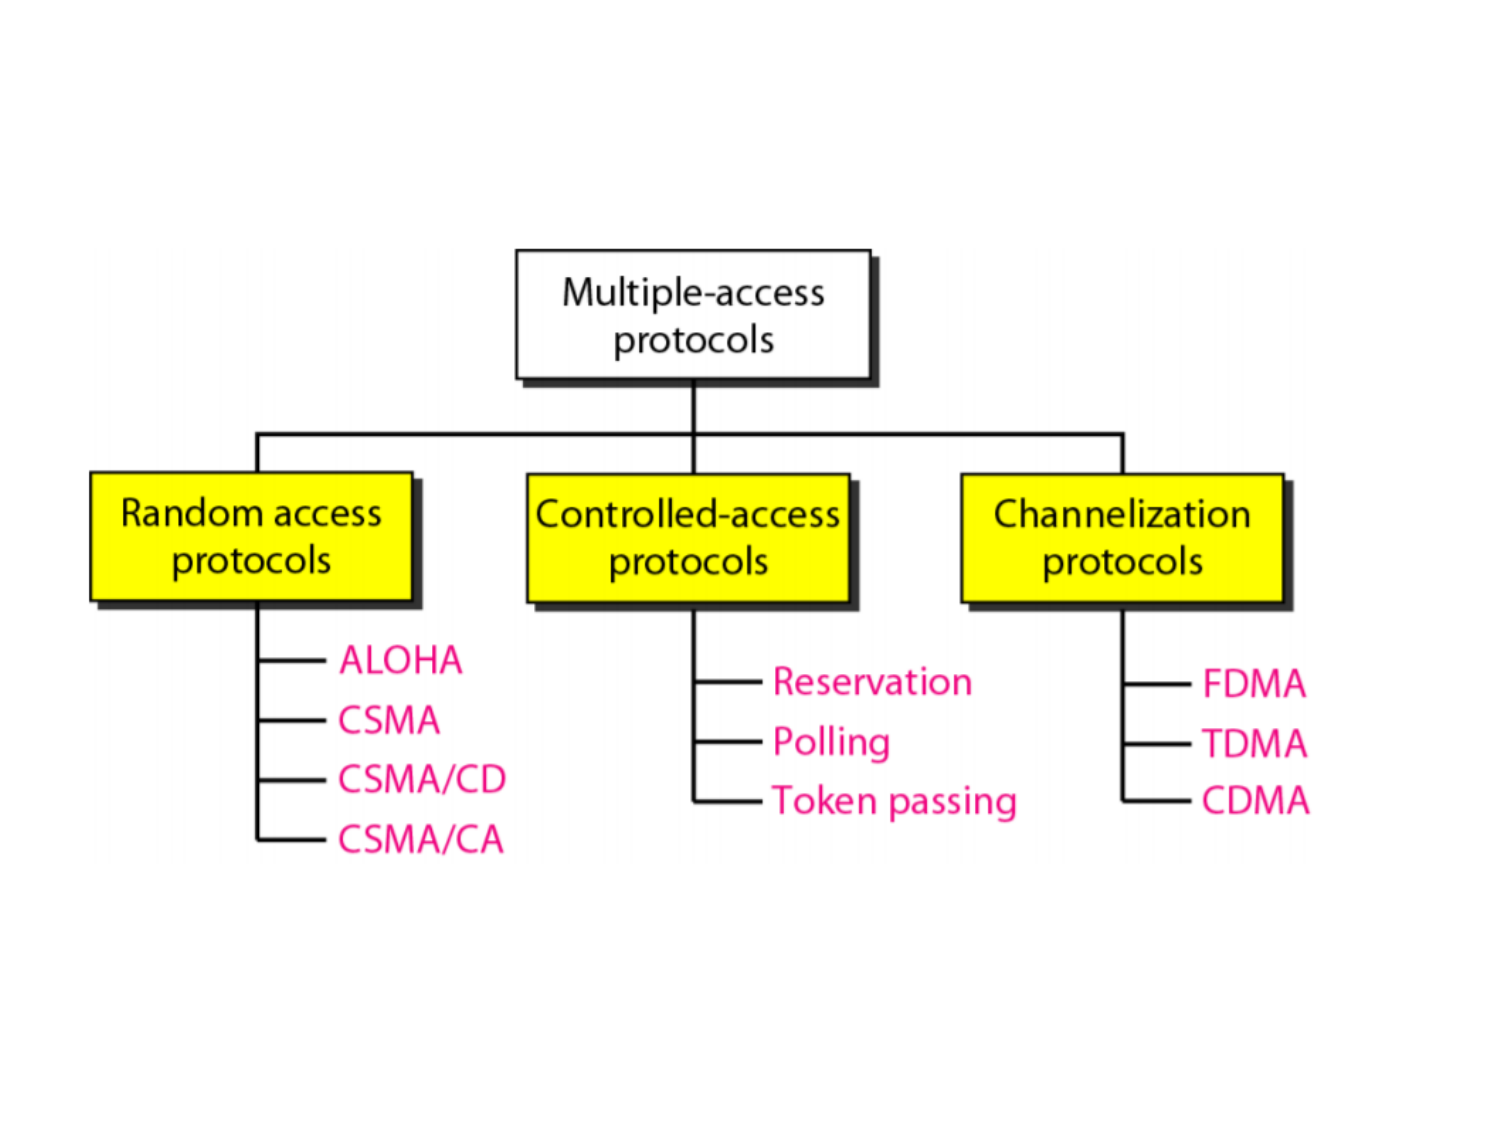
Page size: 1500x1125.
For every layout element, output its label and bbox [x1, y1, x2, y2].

picture [0, 197, 1500, 928]
